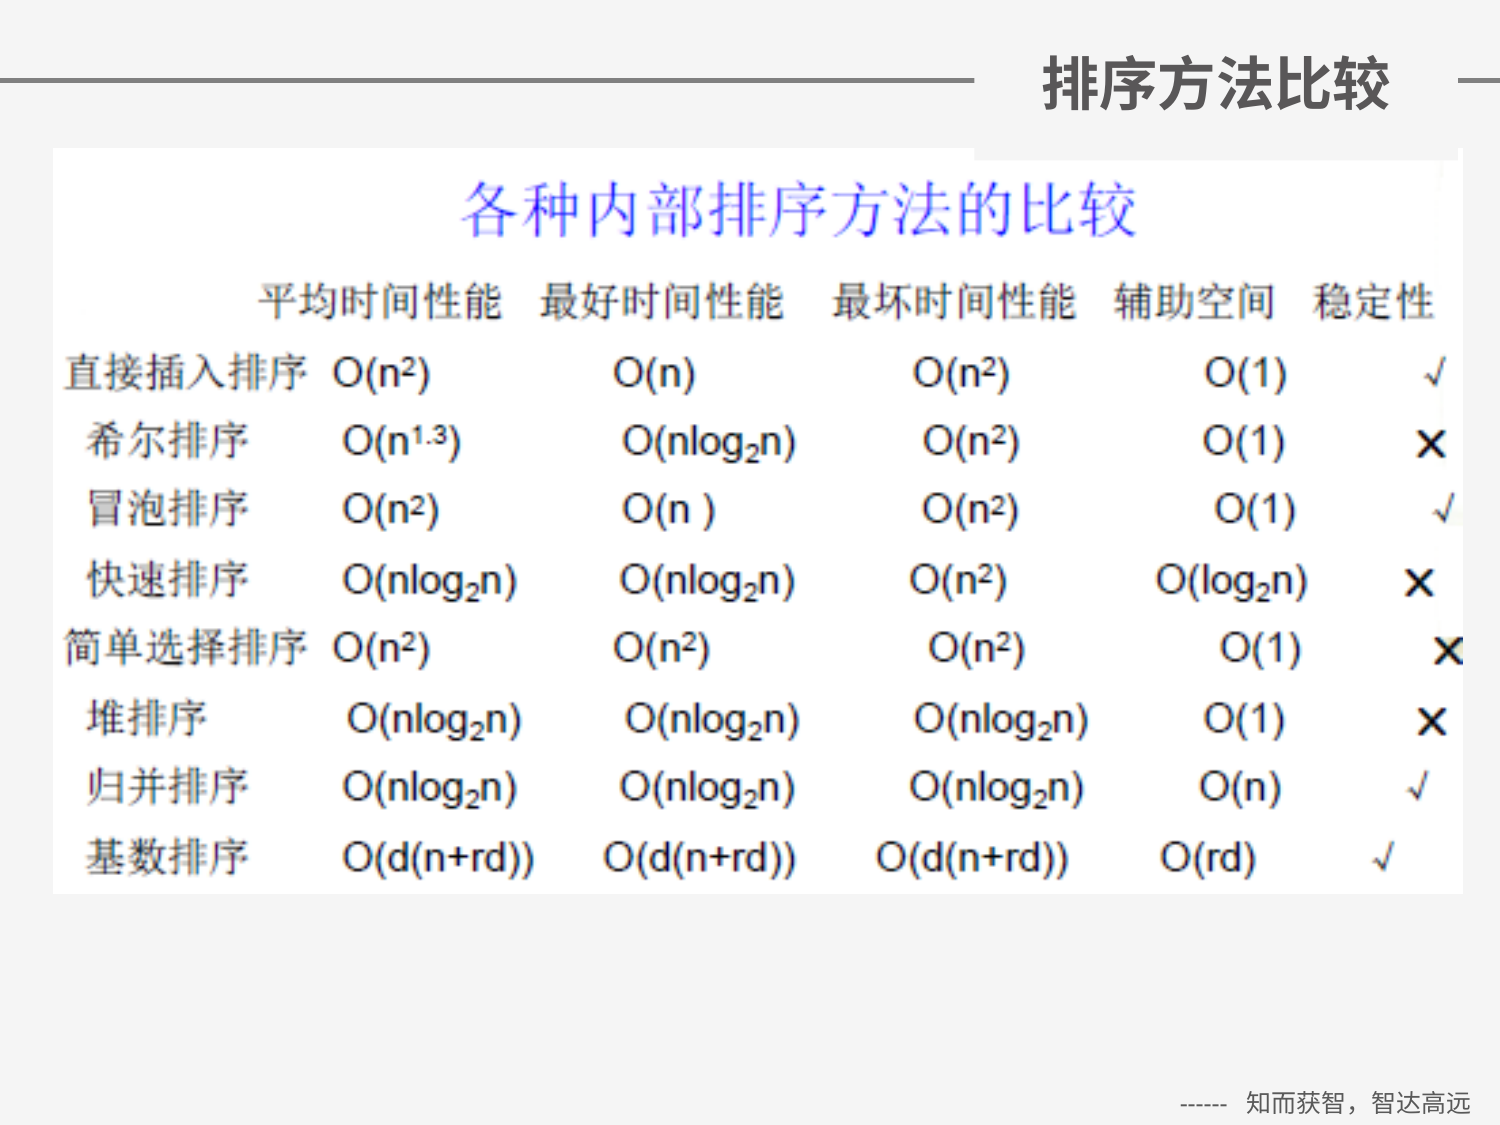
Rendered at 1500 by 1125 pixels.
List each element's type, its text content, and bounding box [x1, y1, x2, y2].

title 排序方法比较 [974, 3, 1458, 147]
picture [52, 148, 1463, 894]
